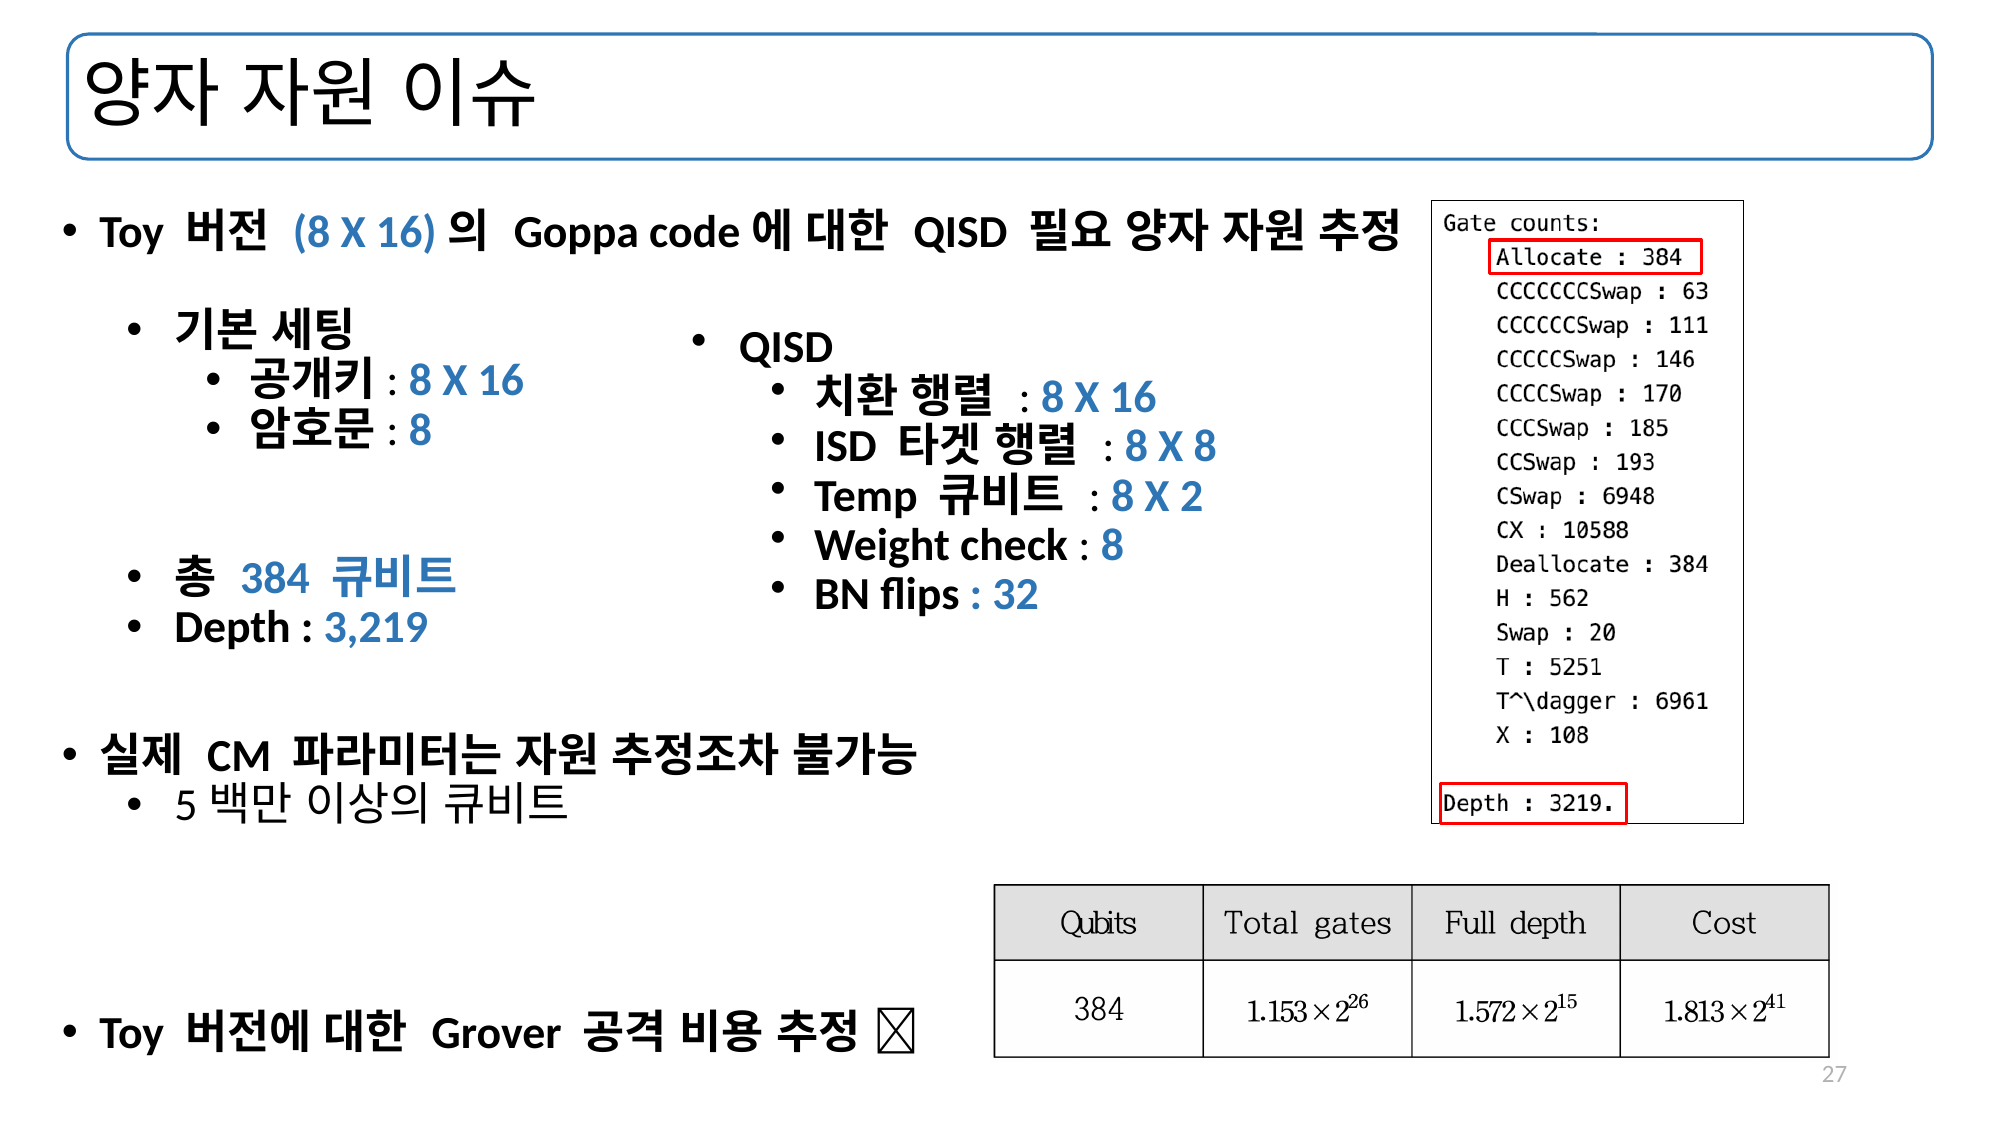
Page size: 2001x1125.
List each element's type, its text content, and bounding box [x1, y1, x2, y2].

picture [1431, 200, 1744, 824]
list Toy 버전 (8 X 16)의 Goppa code에 대한 QISD 필요 양자 자원 추정 기본 세팅 공개키: 8 X 16 암호문: 8 총 384 큐비트 Depth : 3,219 실제 CM 파라미터는 자원 추정조차 불가능 5백만 이상의 큐비트 Toy 버전에 대한 Grover 공격 비용 추정  [46, 200, 1933, 1120]
text_box QISD 치환 행렬 : 8 X 16 ISD 타겟 행렬 : 8 X 8 Temp 큐비트 : 8 X 2 Weight check : 8 BN flips : 32 [611, 308, 1319, 635]
slide_number 27 [1412, 1042, 1863, 1103]
picture [989, 880, 1838, 1063]
title 양자 자원 이슈 [67, 34, 1933, 160]
